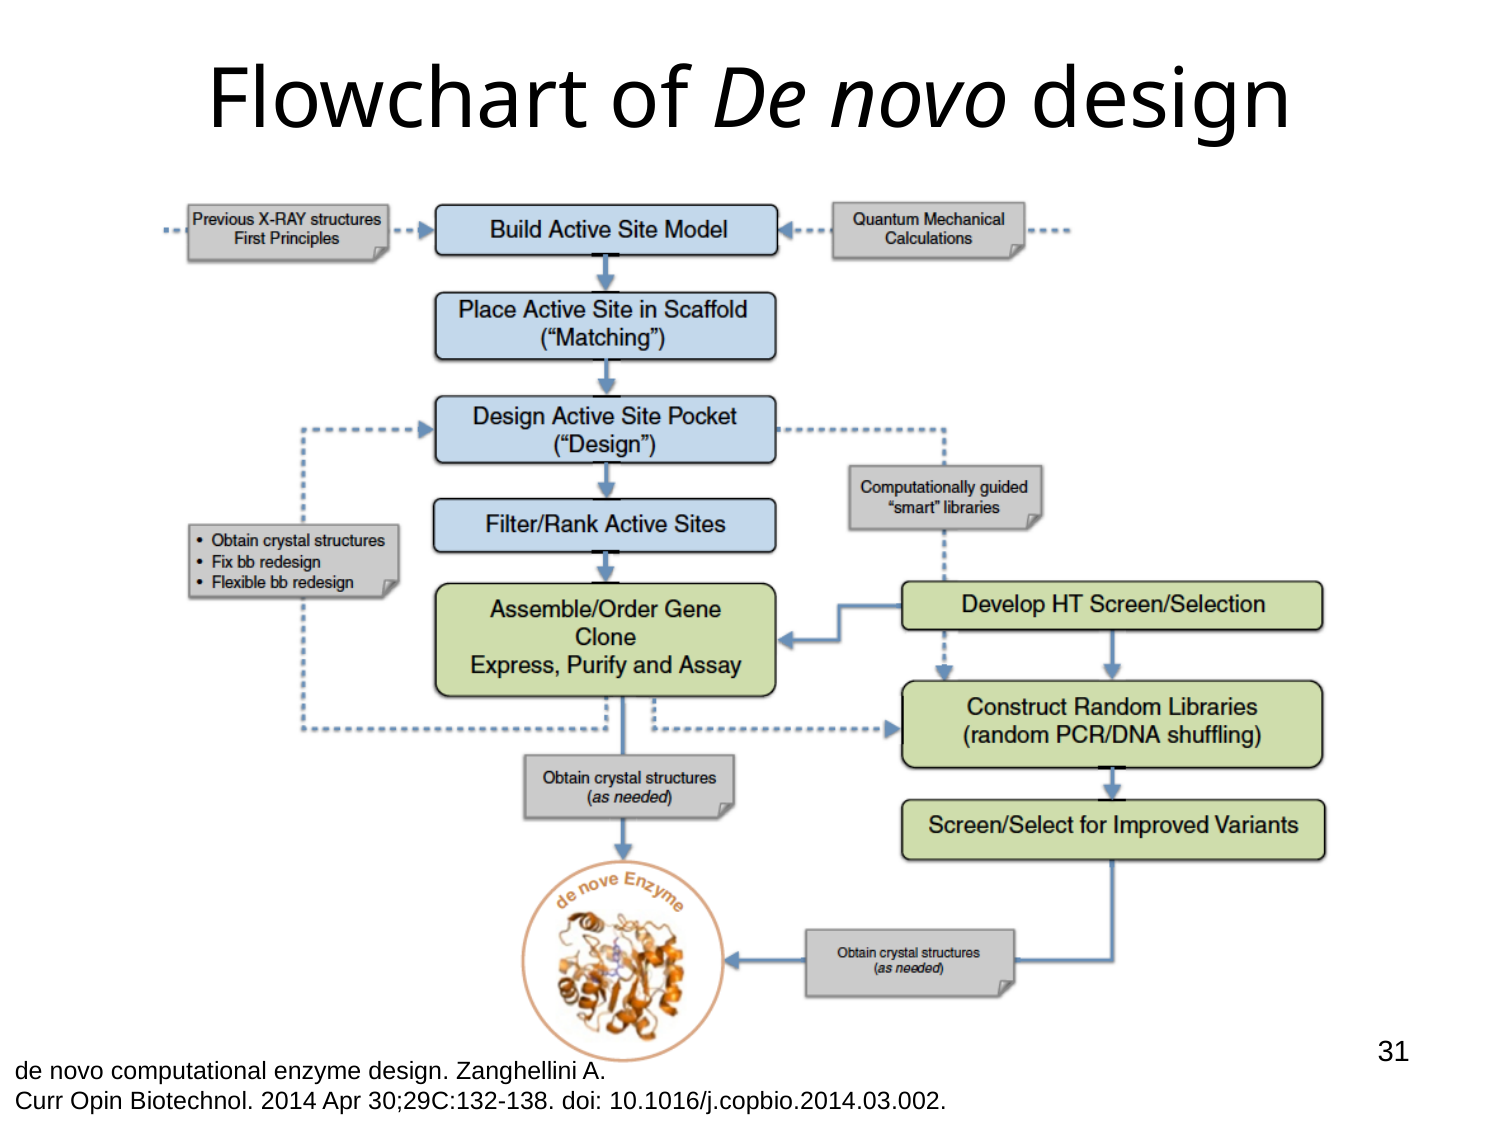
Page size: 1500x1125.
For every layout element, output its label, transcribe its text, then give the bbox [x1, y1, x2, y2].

slide_number 31 [1341, 1024, 1426, 1046]
picture [149, 187, 1338, 1066]
text_box de novo computational enzyme design. Zanghellini A. Curr Opin Biotechnol. 2014 Apr 30;29C:132-138. doi: 10.1016/j.copbio.2014.03.002. [0, 1046, 1500, 1122]
title Flowchart of De novo design [75, 0, 1425, 188]
